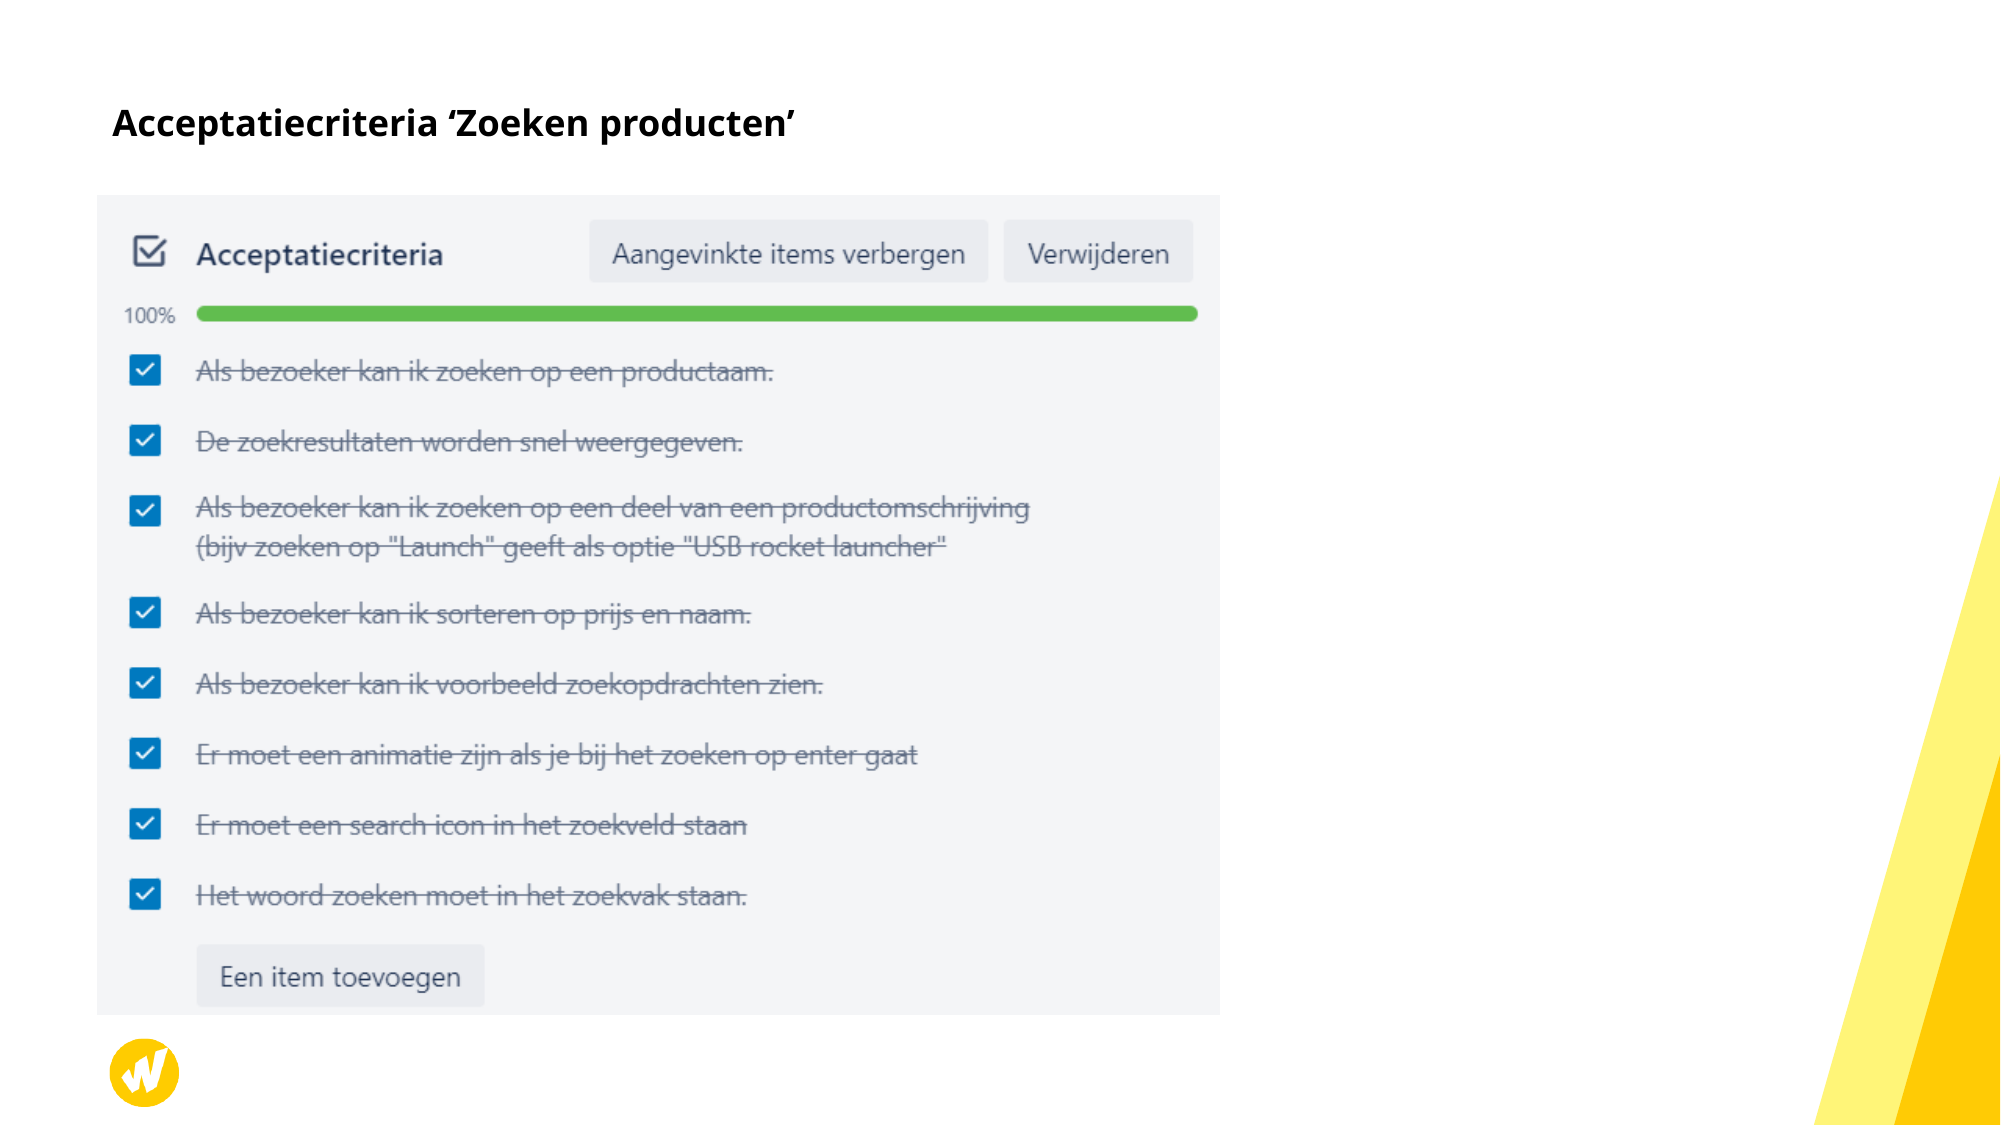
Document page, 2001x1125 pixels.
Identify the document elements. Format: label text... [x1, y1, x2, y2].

title Acceptatiecriteria ‘Zoeken producten’ [97, 92, 1824, 196]
picture [97, 195, 1220, 1015]
list [31, 716, 1495, 1125]
